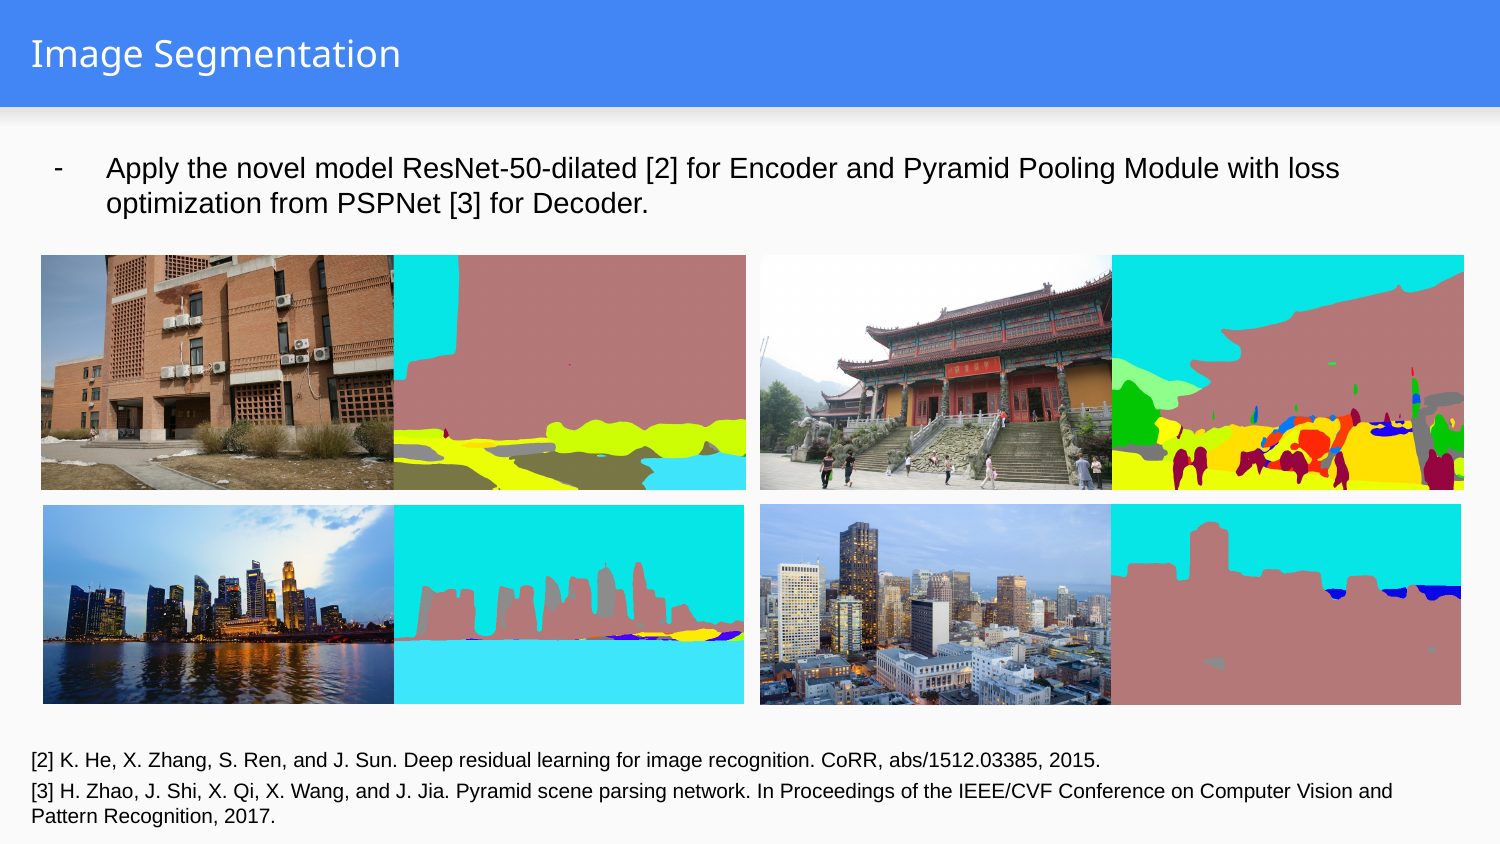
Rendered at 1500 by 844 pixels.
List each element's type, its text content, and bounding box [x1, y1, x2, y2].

picture [43, 505, 745, 704]
text_box Apply the novel model ResNet-50-dilated [2] for Encoder and Pyramid Pooling Module with loss optimization from PSPNet [3] for Decoder. [16, 134, 1464, 234]
picture [759, 503, 1461, 706]
text_box [2] K. He, X. Zhang, S. Ren, and J. Sun. Deep residual learning for image recognition. CoRR, abs/1512.03385, 2015. [3] H. Zhao, J. Shi, X. Qi, X. Wang, and J. Jia. Pyramid scene parsing network. In Proceedings of the IEEE/CVF Conference on Computer Vision and Pattern Recognition, 2017. [16, 731, 1464, 831]
picture [759, 255, 1465, 491]
title Image Segmentation [16, 2, 1464, 102]
picture [41, 255, 747, 491]
